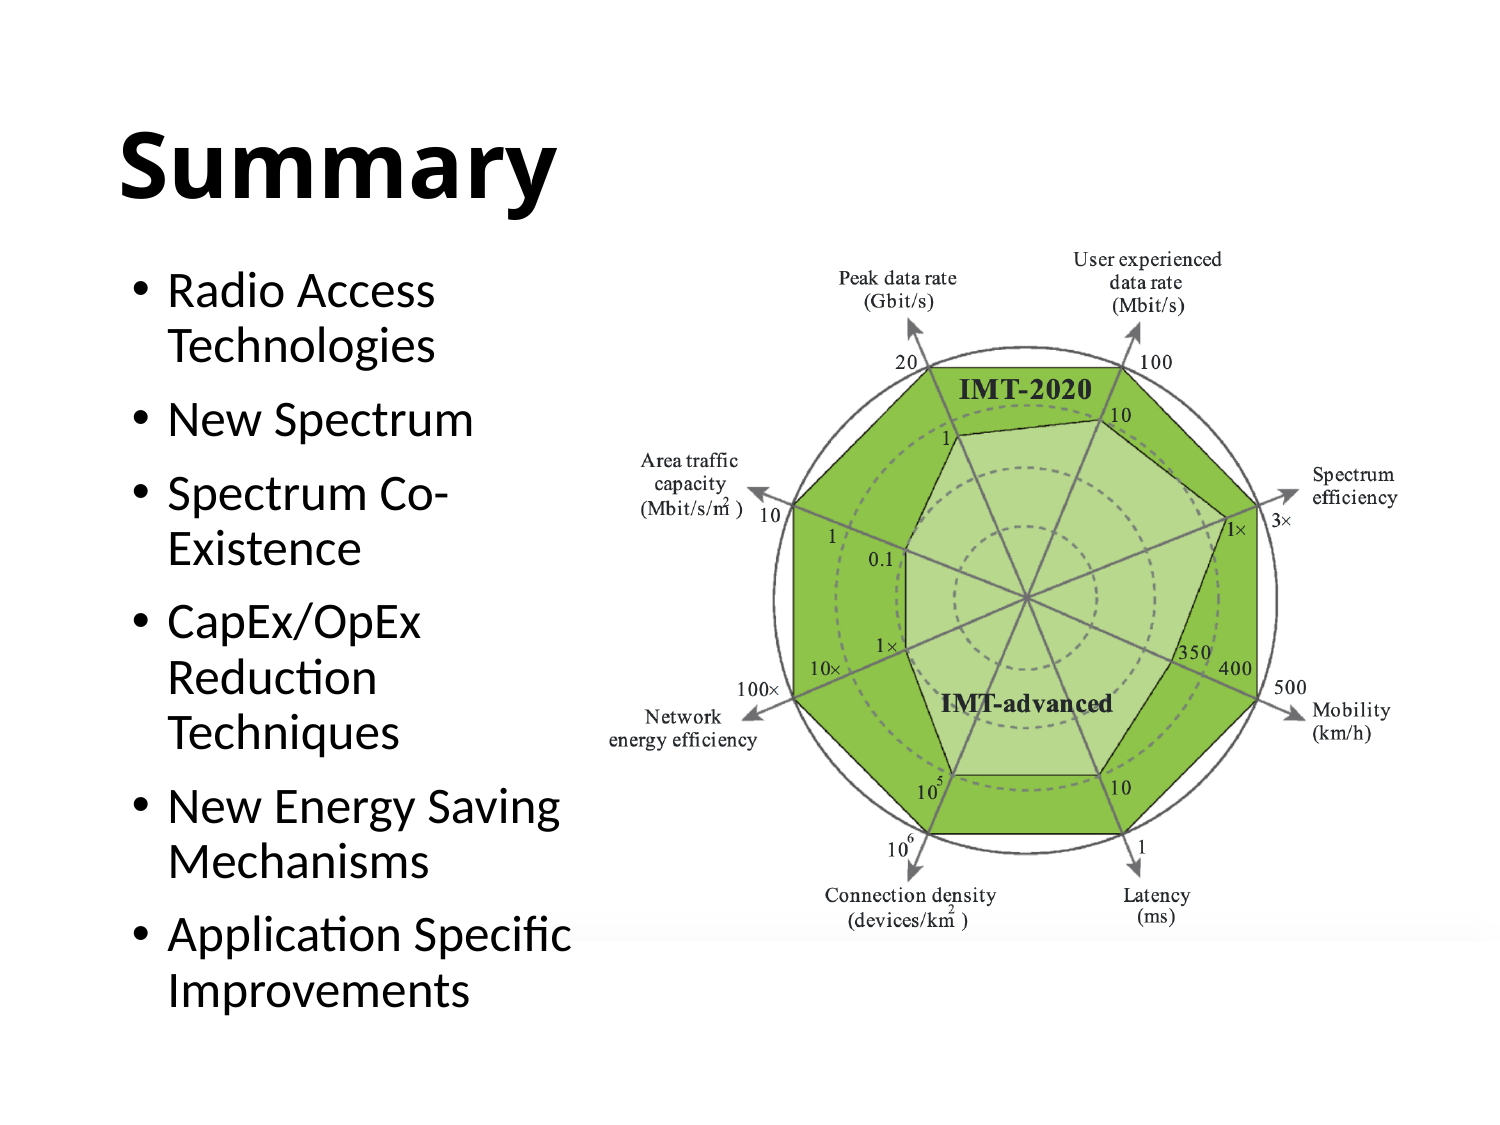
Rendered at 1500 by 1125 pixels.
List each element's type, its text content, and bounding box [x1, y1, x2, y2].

list Radio Access Technologies New Spectrum Spectrum Co-Existence CapEx/OpEx Reduction Techniques New Energy Saving Mechanisms Application Specific Improvements [116, 255, 637, 1029]
title Summary [103, 59, 1397, 278]
picture [541, 246, 1500, 941]
